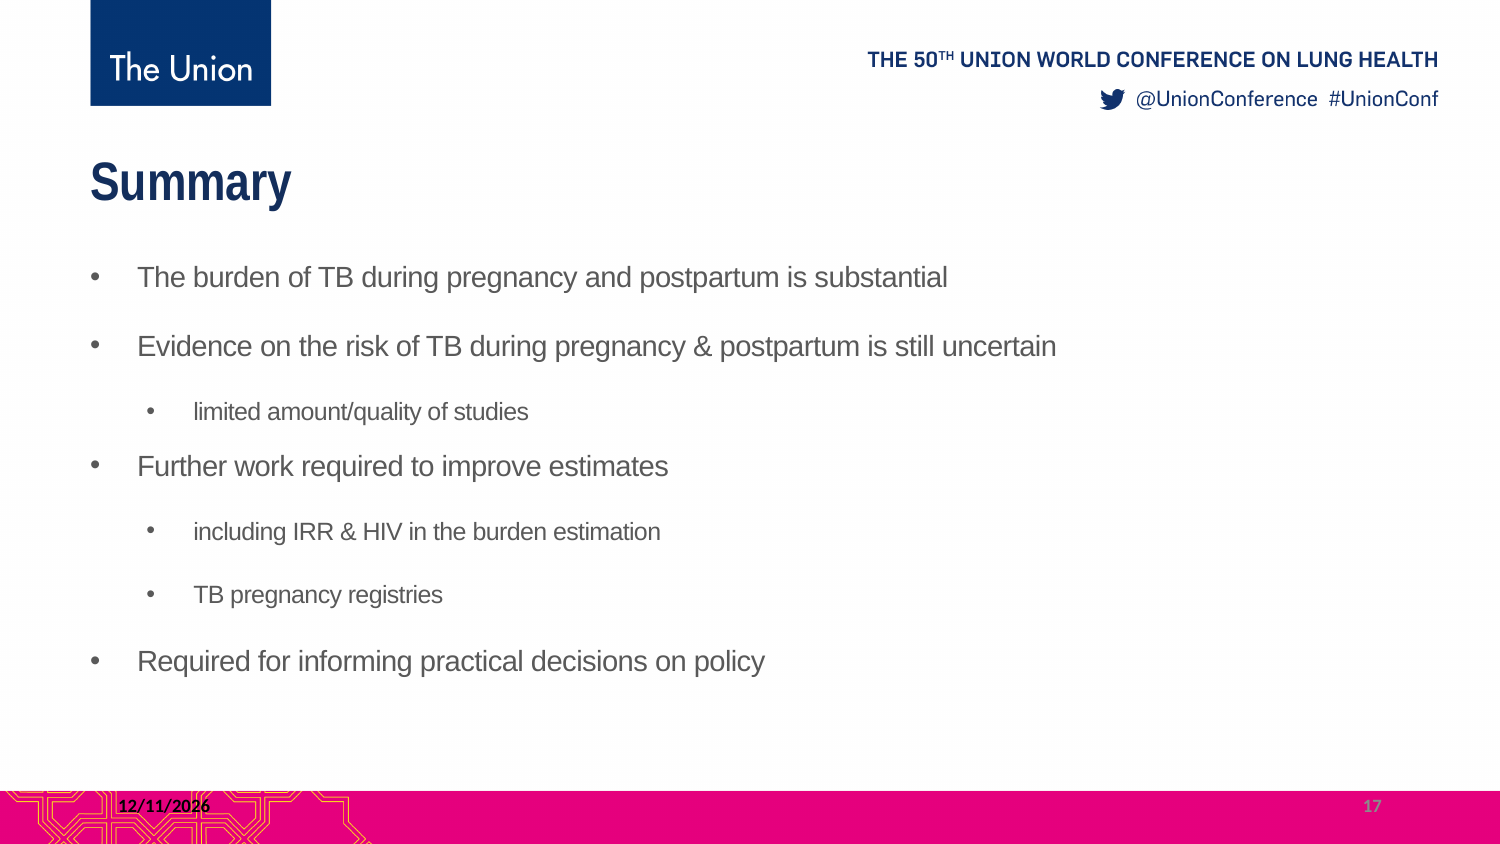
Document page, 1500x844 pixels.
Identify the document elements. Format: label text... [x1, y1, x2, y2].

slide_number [103, 782, 441, 827]
text_box Summary [90, 145, 1227, 226]
slide_number 17 [1059, 782, 1397, 827]
text_box The burden of TB during pregnancy and postpartum is substantial Evidence on the risk of TB during pregnancy & postpartum is still uncertain limited amount/quality of studies Further work required to improve estimates including IRR & HIV in the burden estimation TB pregnancy registries Required for informing practical decisions on policy [90, 253, 1176, 678]
picture [0, 0, 1500, 844]
